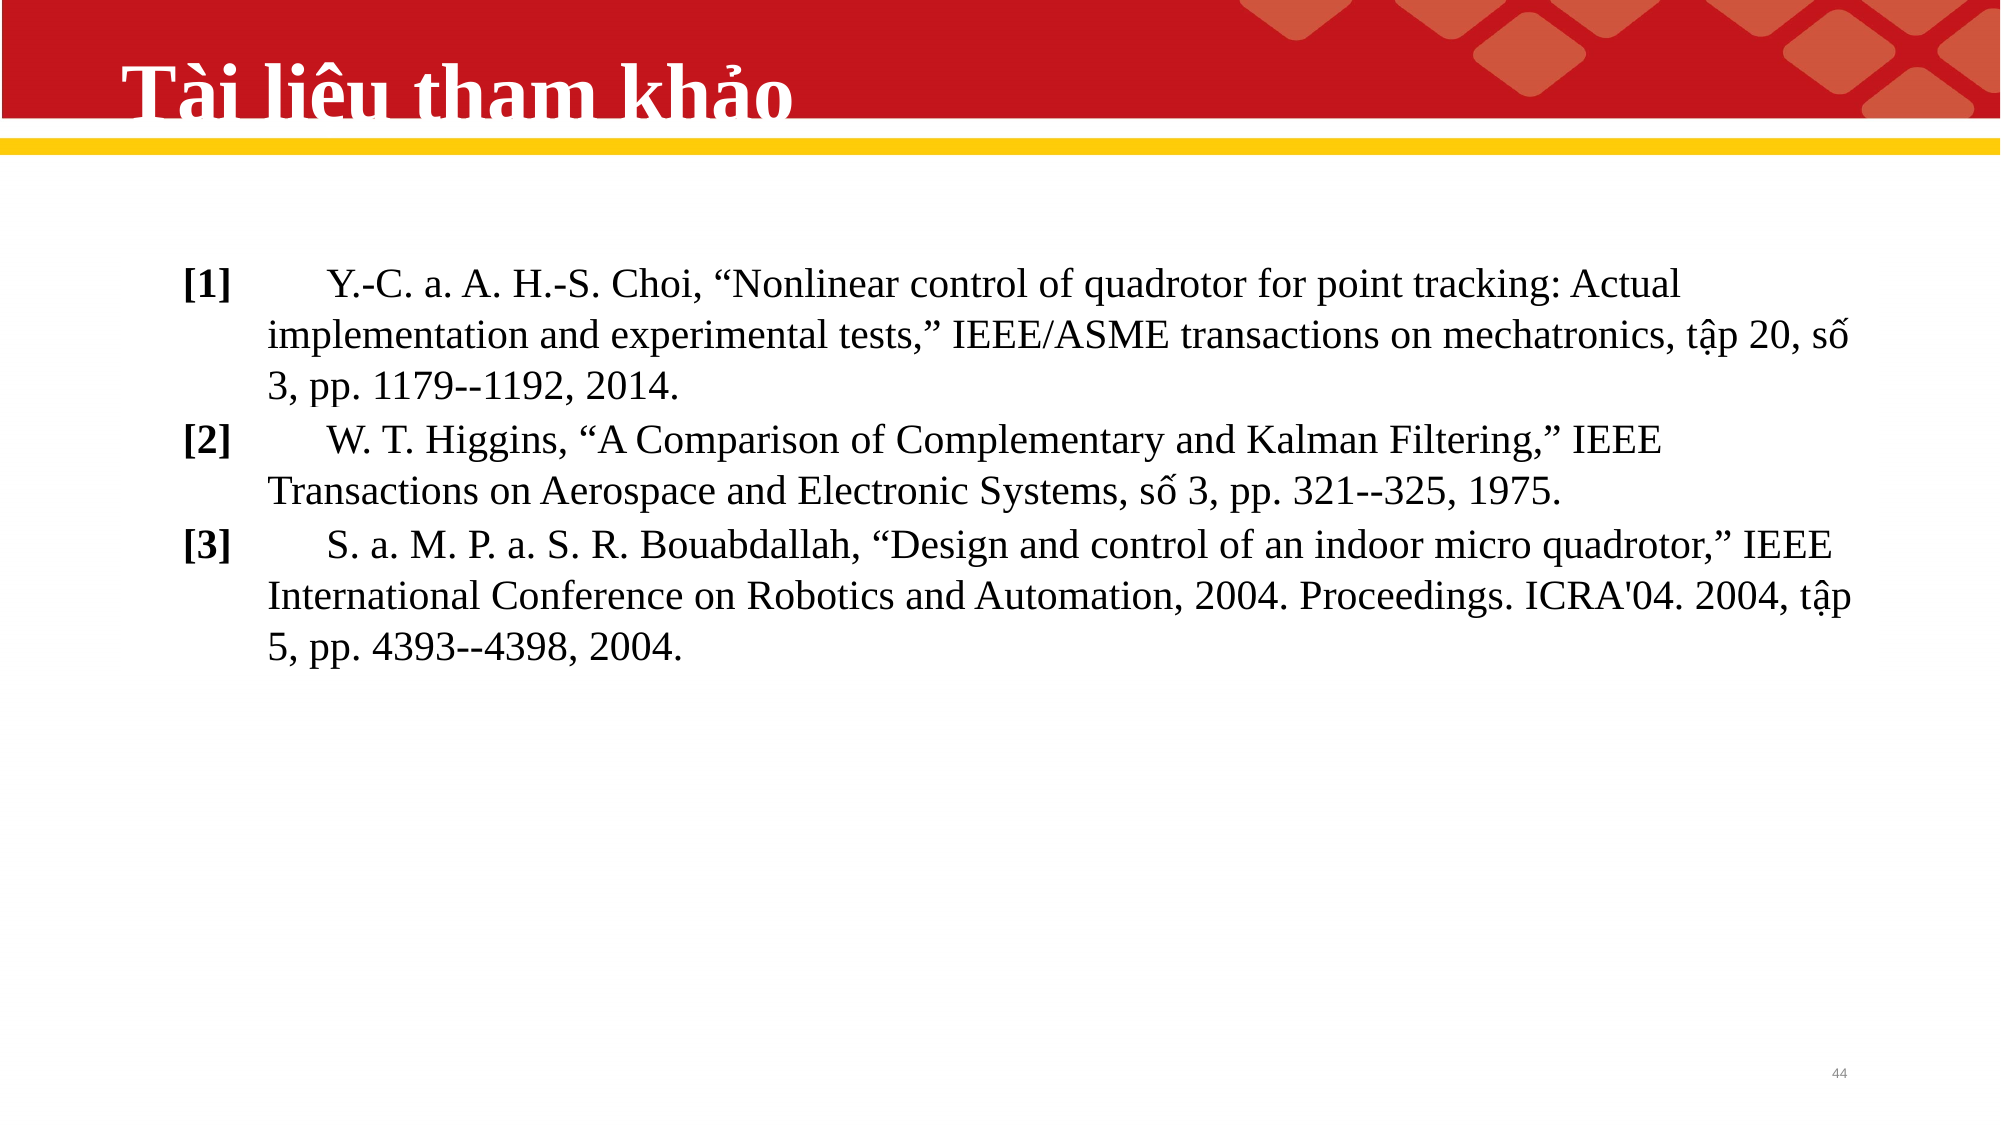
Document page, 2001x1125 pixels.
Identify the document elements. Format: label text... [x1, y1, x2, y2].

table_cell [2] [123, 413, 265, 514]
table_cell S. a. M. P. a. S. R. Bouabdallah, “Design and control of an indoor micro quadrotor,” IEEE International Conference on Robotics and Automation, 2004. Proceedings. ICRA'04. 2004, tập 5, pp. 4393--4398, 2004. [267, 516, 1877, 670]
table_cell W. T. Higgins, “A Comparison of Complementary and Kalman Filtering,” IEEE Transactions on Aerospace and Electronic Systems, số 3, pp. 321--325, 1975. [267, 413, 1877, 514]
table_header Y.-C. a. A. H.-S. Choi, “Nonlinear control of quadrotor for point tracking: Actual implementation and experimental tests,” IEEE/ASME transactions on mechatronics, tập 20, số 3, pp. 1179--1192, 2014. [267, 255, 1877, 407]
picture [0, 0, 2001, 1125]
table_header [1] [123, 255, 265, 407]
table_cell [3] [123, 516, 265, 670]
slide_number 44 [1412, 1042, 1863, 1103]
title Tài liệu tham khảo [106, 0, 1863, 204]
